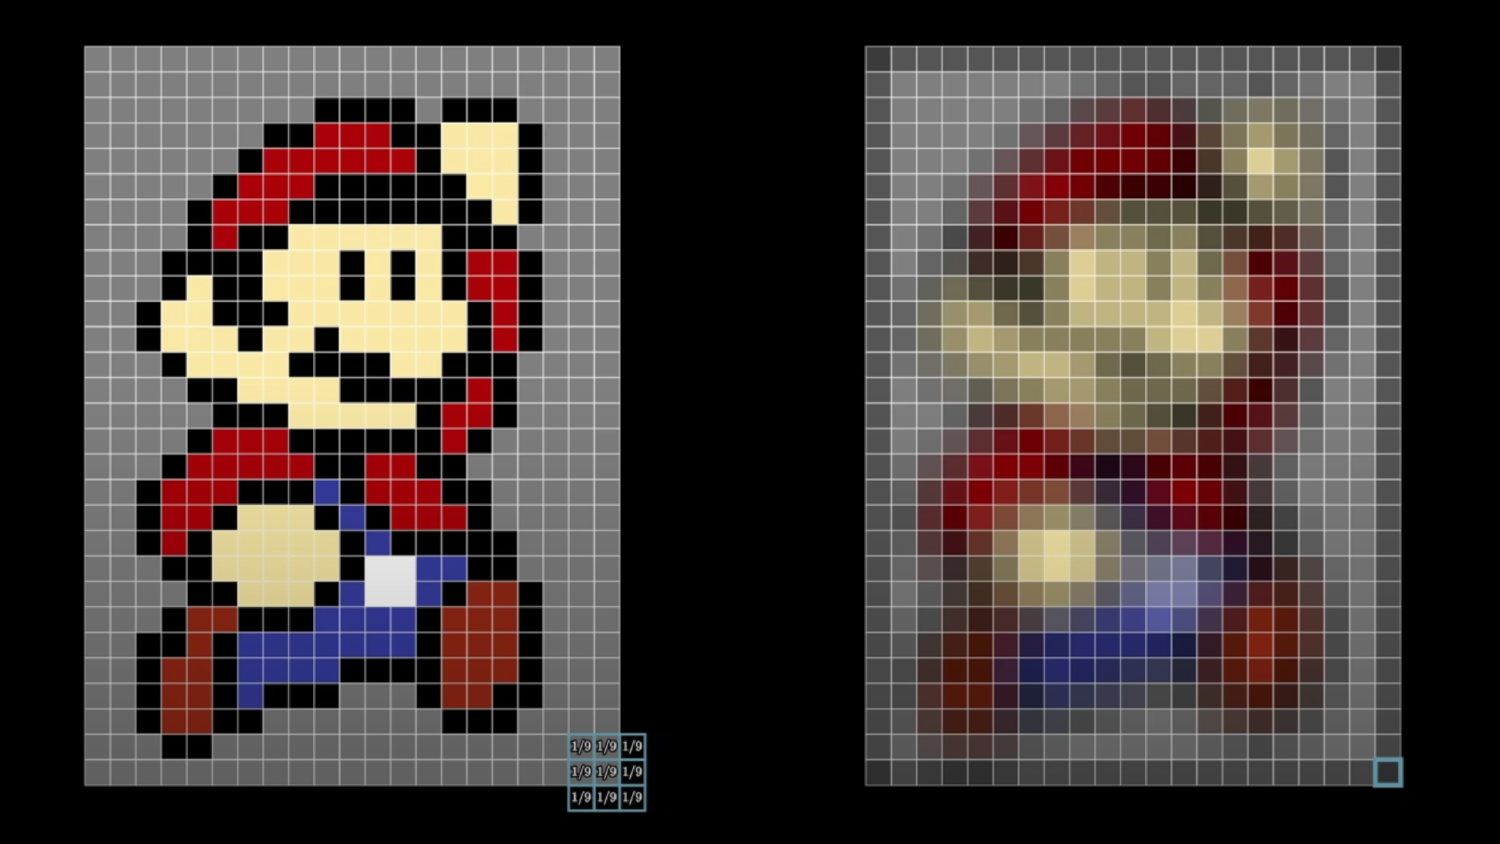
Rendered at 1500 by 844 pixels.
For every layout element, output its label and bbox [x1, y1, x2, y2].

picture [51, 24, 1449, 819]
